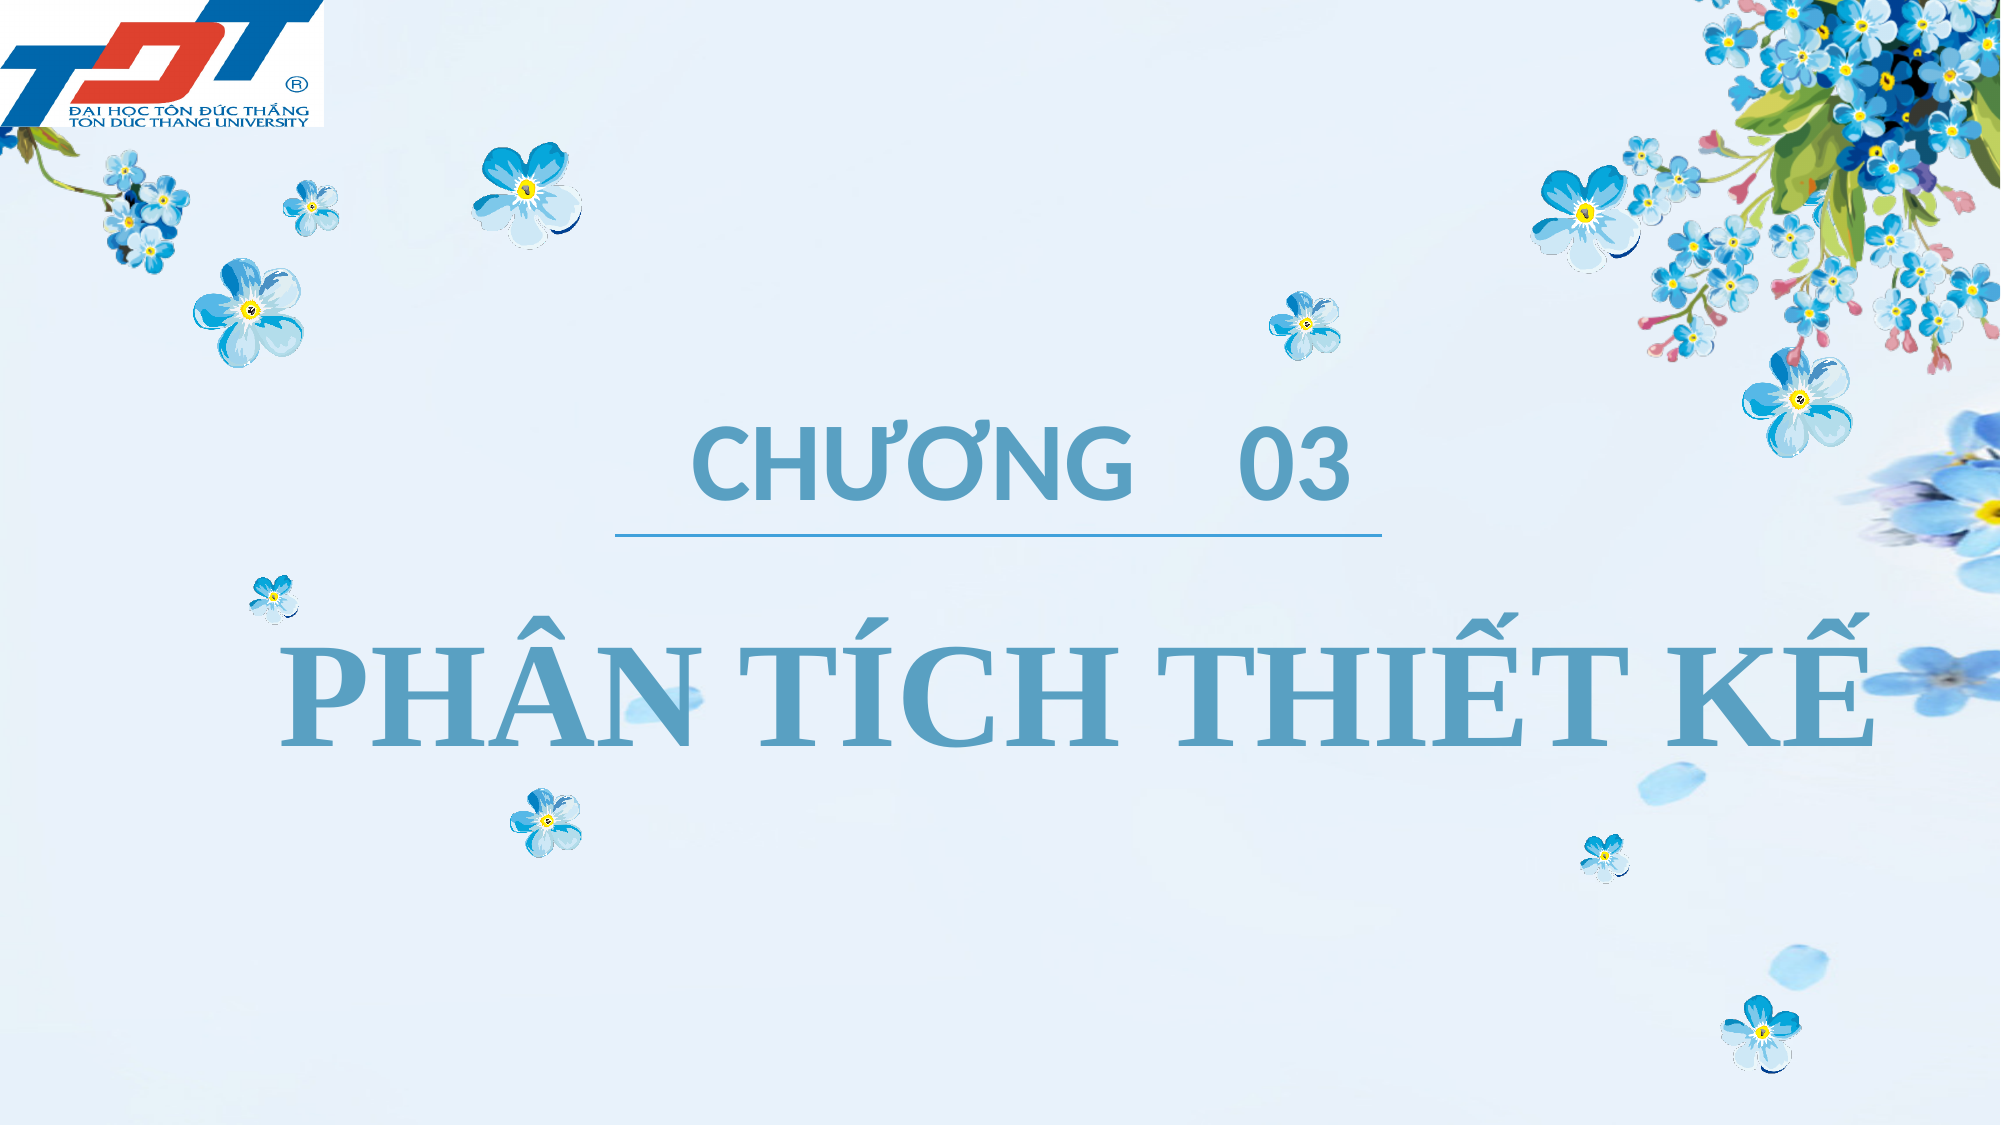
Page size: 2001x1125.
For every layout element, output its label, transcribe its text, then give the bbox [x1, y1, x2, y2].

picture [0, 0, 2001, 1125]
picture [1605, 184, 1617, 202]
text_box CHƯƠNG 03 [676, 380, 1368, 531]
text_box PHÂN TÍCH THIẾT KẾ [264, 589, 1899, 785]
